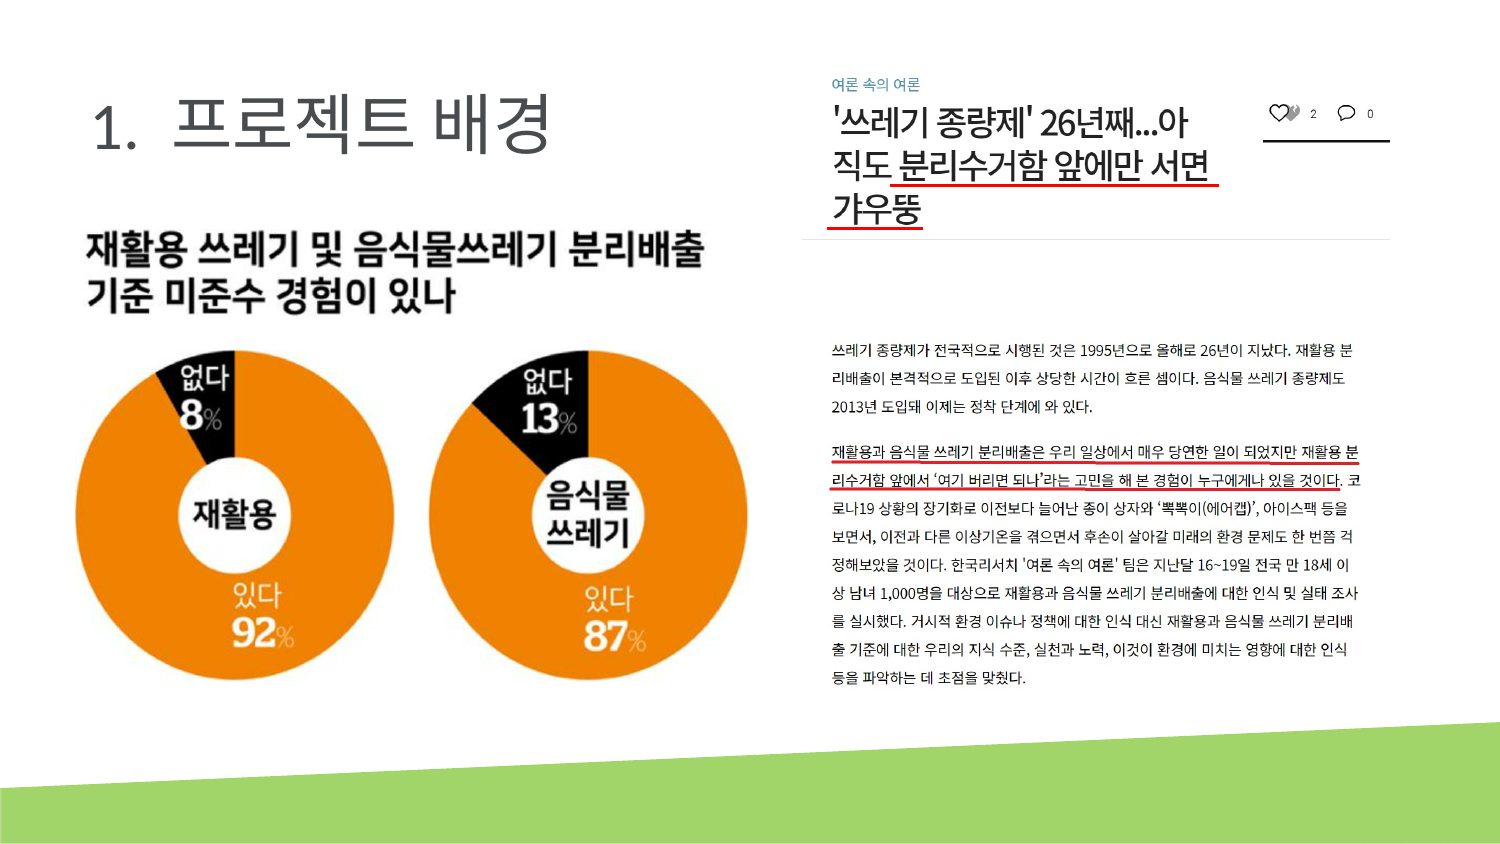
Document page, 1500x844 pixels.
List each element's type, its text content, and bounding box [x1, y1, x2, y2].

title 1. 프로젝트 배경 [74, 52, 803, 194]
picture [0, 0, 1500, 788]
